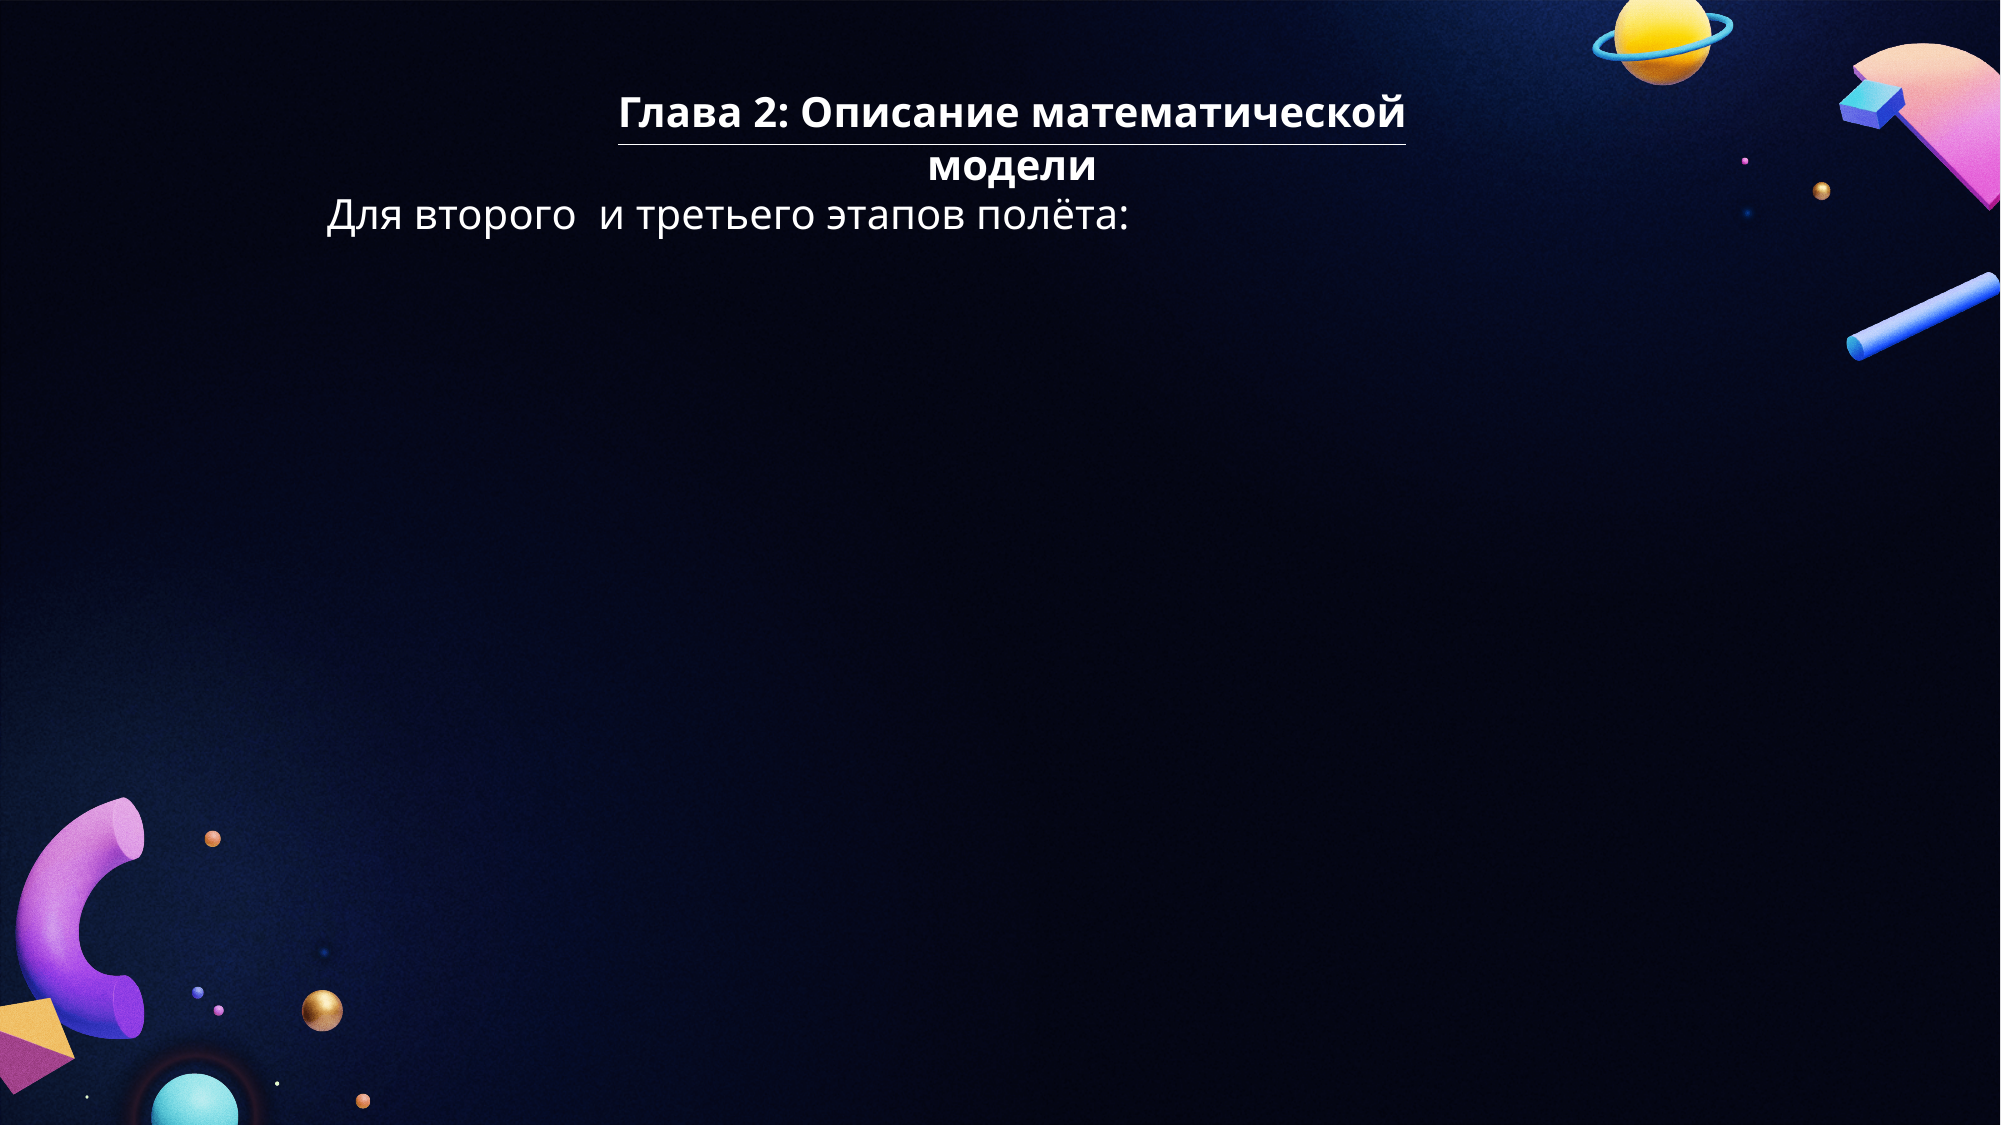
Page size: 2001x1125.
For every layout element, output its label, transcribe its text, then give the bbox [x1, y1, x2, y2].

picture [0, 0, 2001, 1125]
text_box Глава 2: Описание математической модели [559, 74, 1465, 197]
